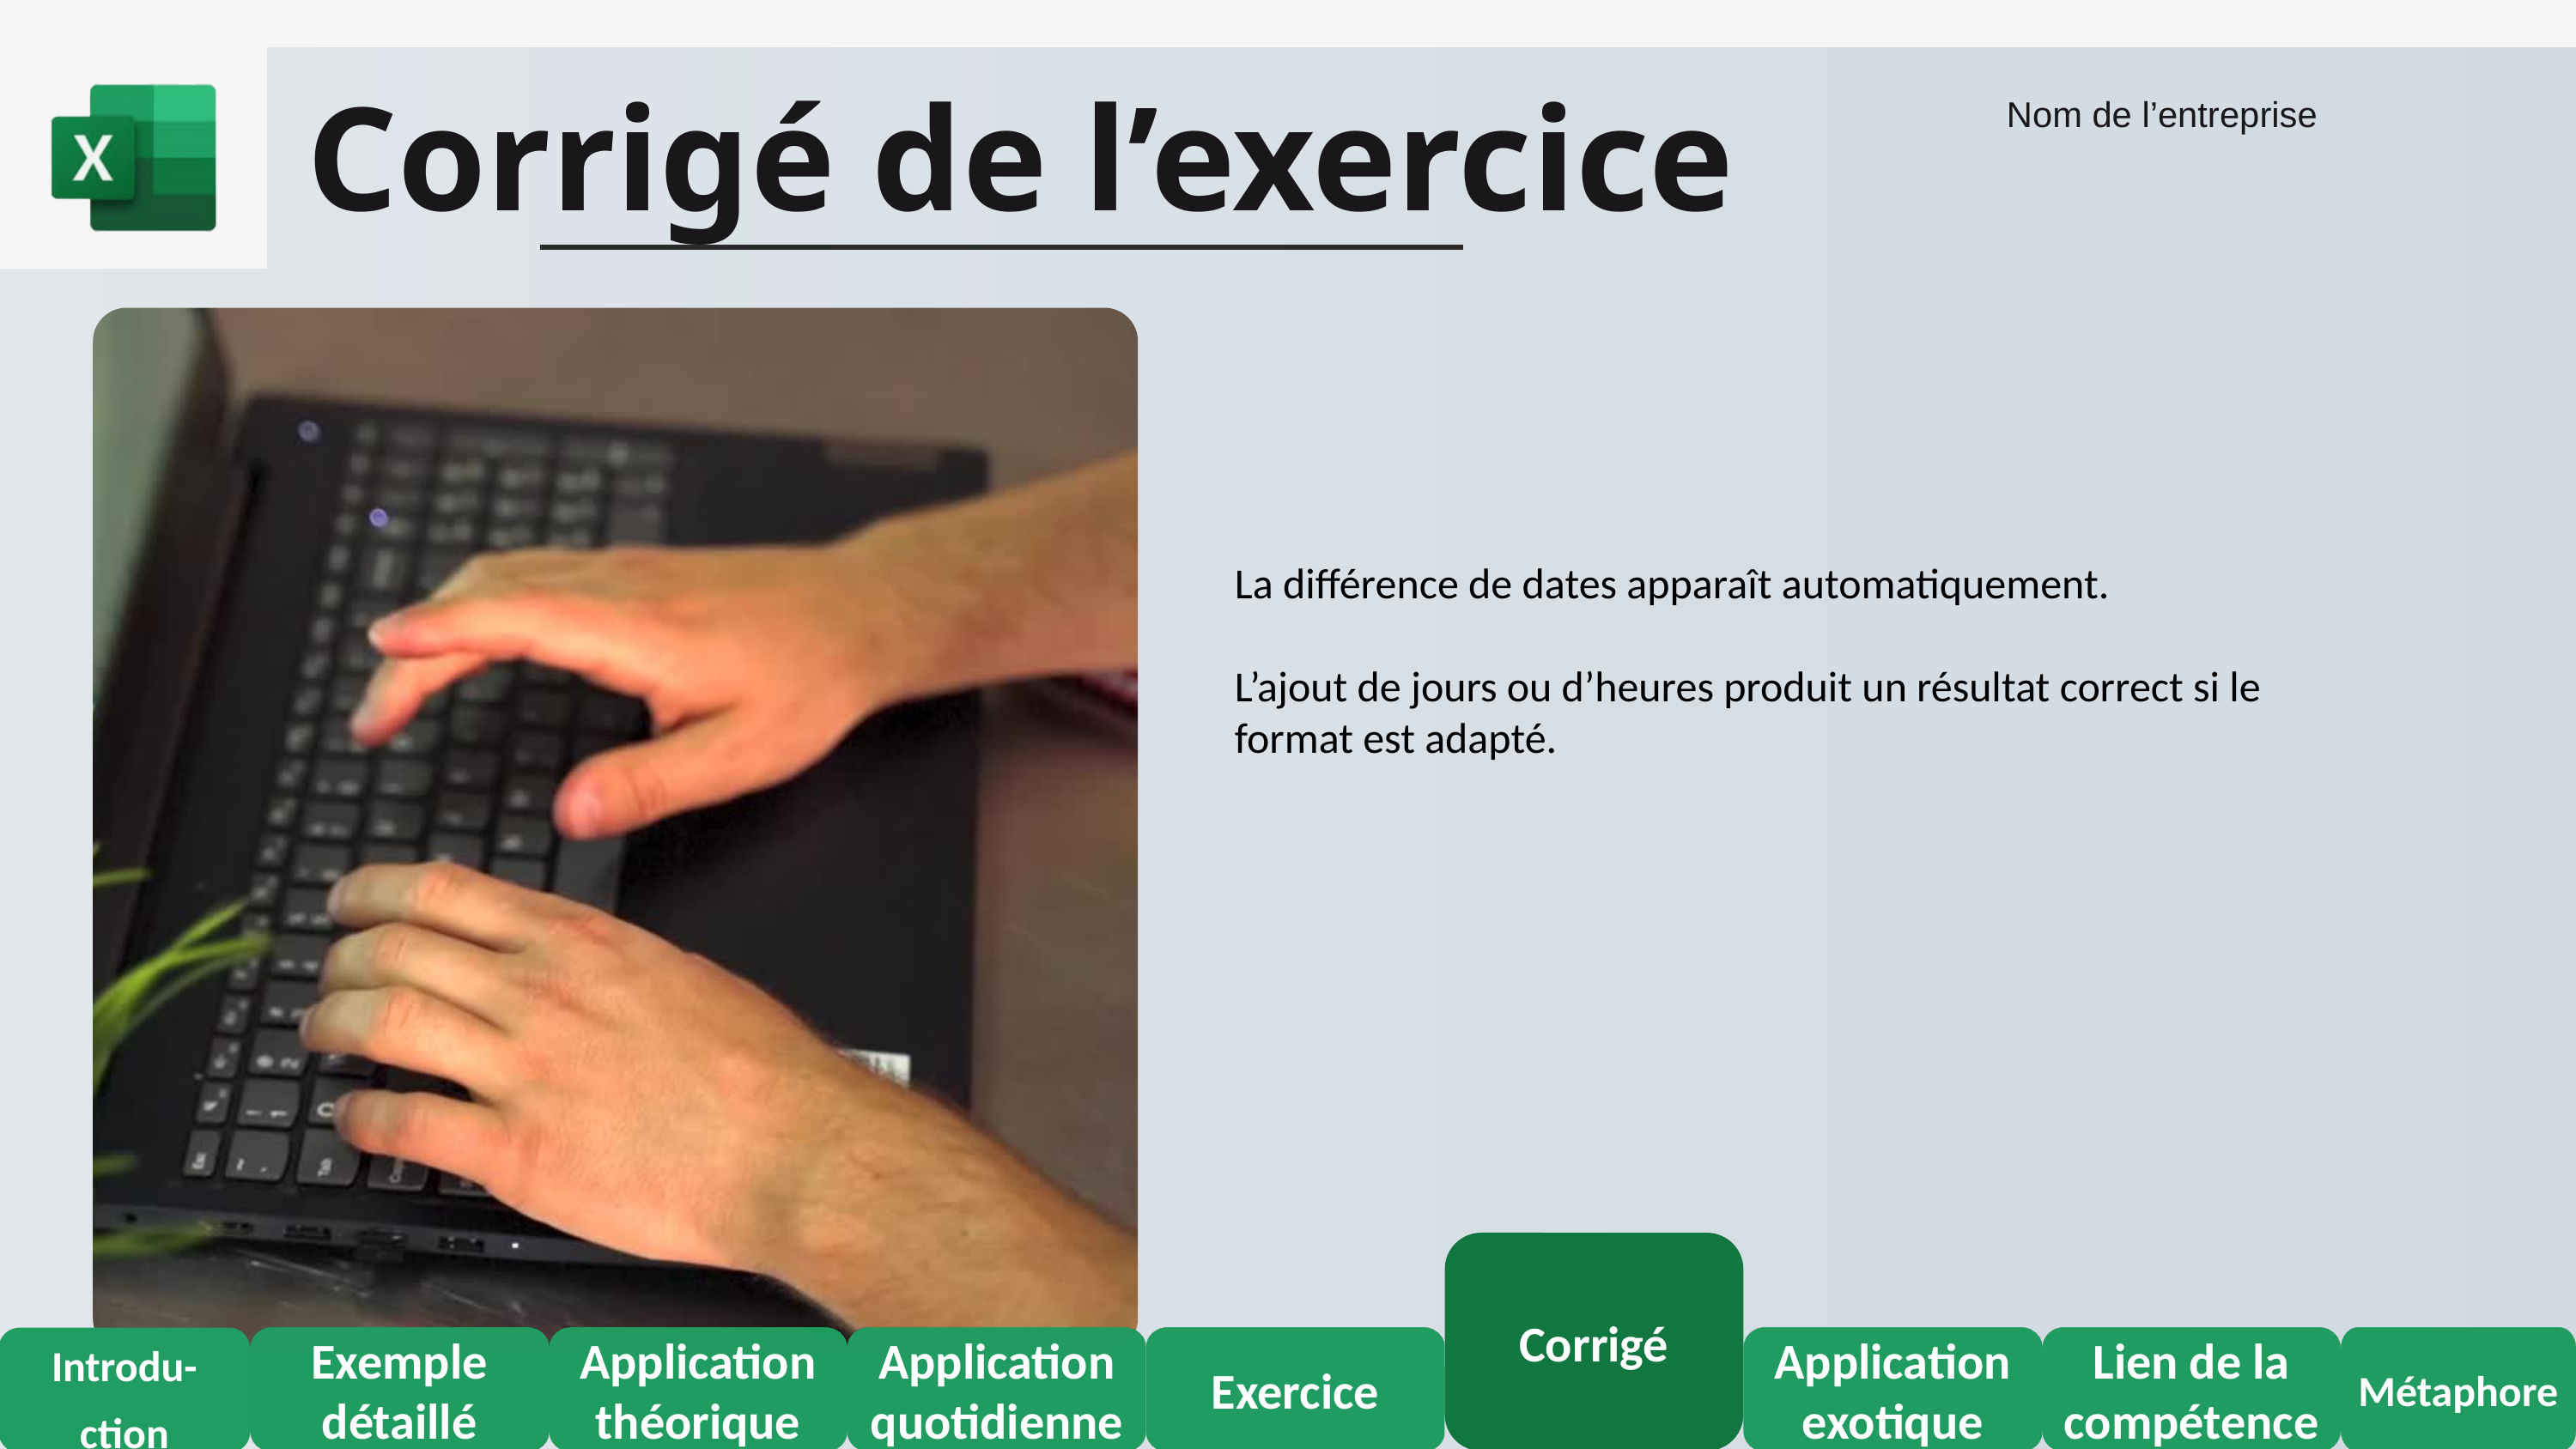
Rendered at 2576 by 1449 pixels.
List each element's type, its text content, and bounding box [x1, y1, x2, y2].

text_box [0, 0, 268, 270]
text_box La différence de dates apparaît automatiquement. L’ajout de jours ou d’heures produit un résultat correct si le format est adapté. [1234, 555, 1269, 762]
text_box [1274, 255, 1322, 1322]
text_box Exercice [1145, 1327, 1445, 1449]
text_box Introdu- ction [0, 1327, 251, 1449]
text_box Application théorique [549, 1327, 847, 1449]
text_box Exemple détaillé [250, 1327, 549, 1449]
text_box Corrigé de l’exercice [1328, 67, 1923, 239]
text_box La différence de dates apparaît automatiquement. L’ajout de jours ou d’heures produit un résultat correct si le format est adapté. [1328, 555, 2368, 762]
text_box Nom de l’entreprise [2006, 91, 2530, 135]
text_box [1274, 0, 1322, 246]
text_box Métaphore [2341, 1327, 2576, 1449]
text_box Application exotique [1743, 1327, 2042, 1449]
text_box Lien de la compétence [2042, 1327, 2341, 1449]
text_box Corrigé [1444, 1232, 1744, 1449]
text_box [93, 307, 1139, 1342]
text_box Application quotidienne [847, 1327, 1145, 1449]
text_box Corrigé de l’exercice [307, 67, 1269, 239]
